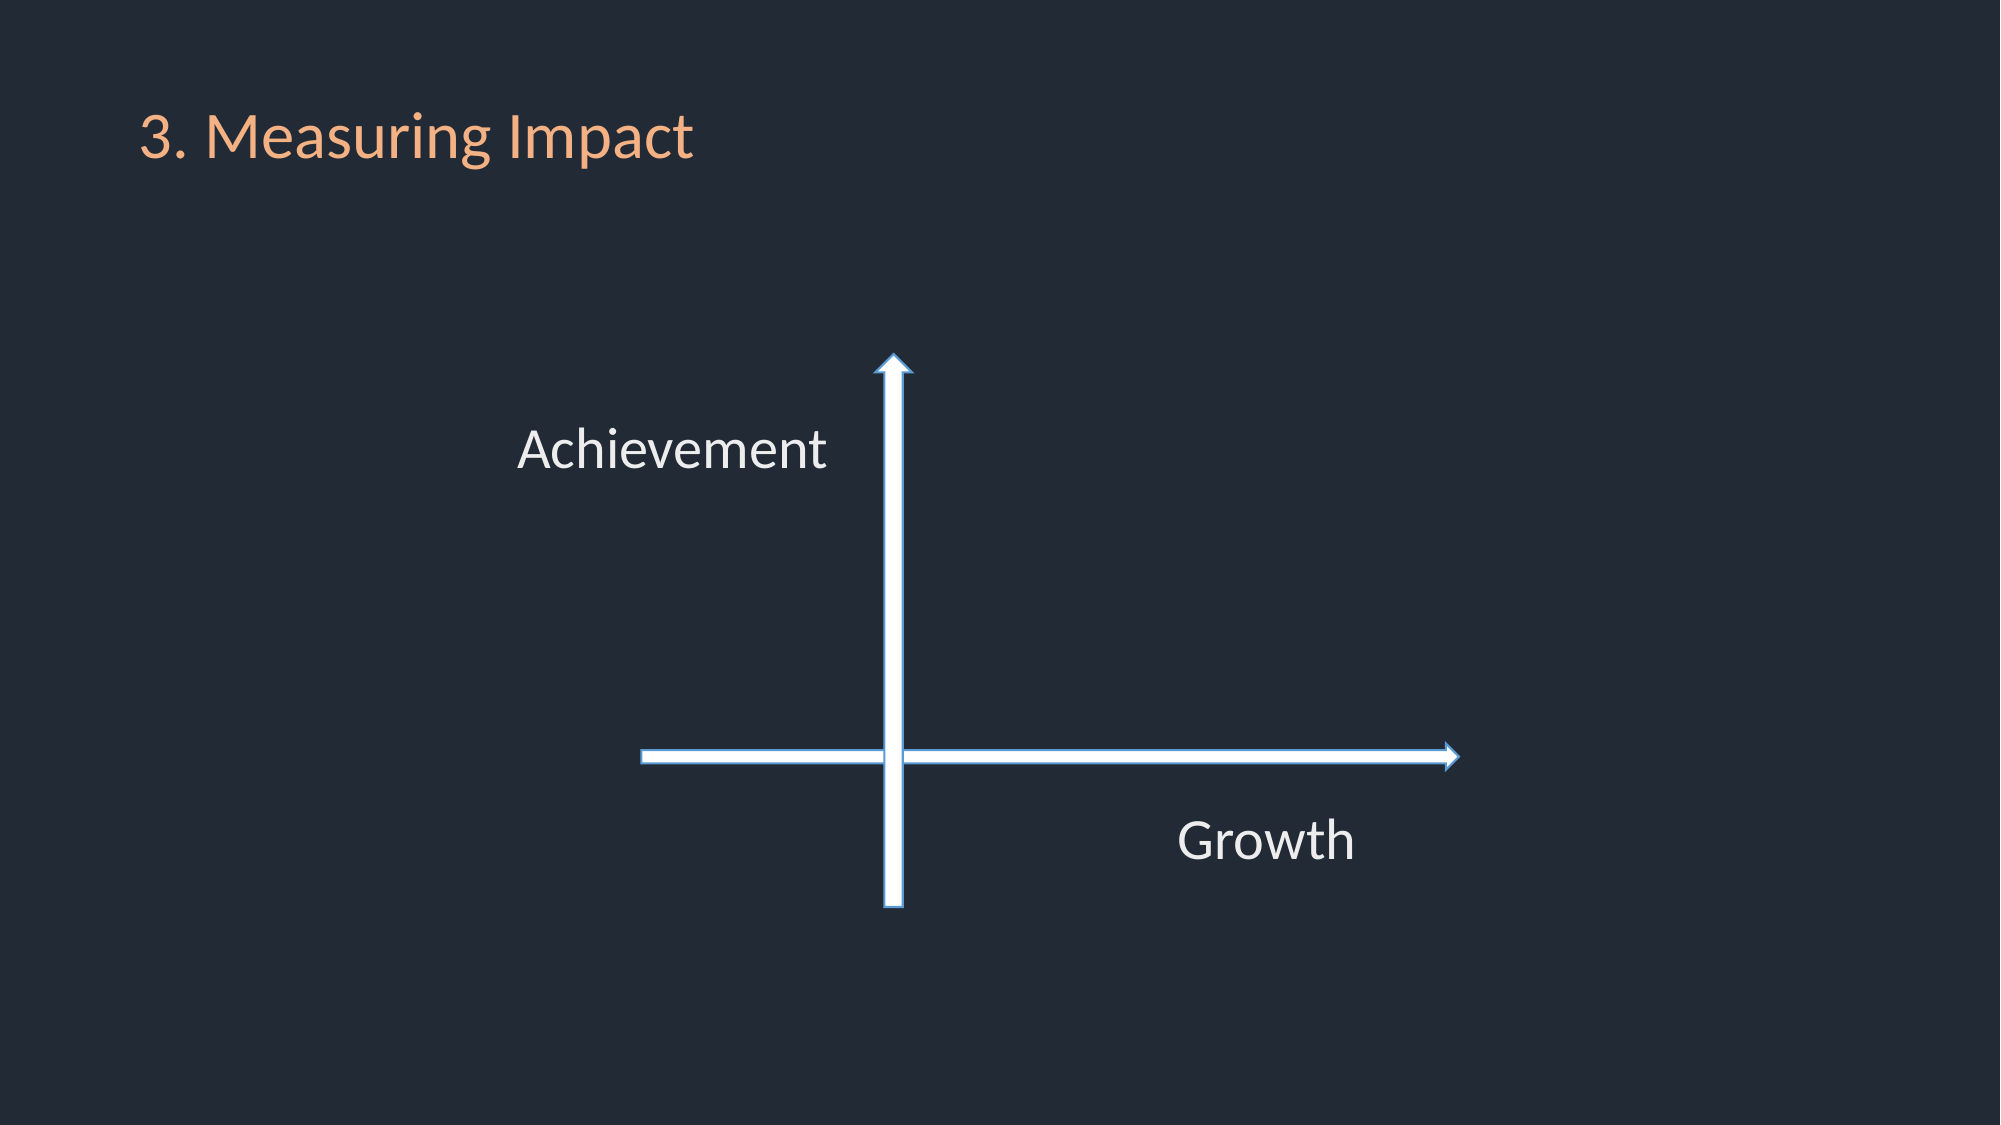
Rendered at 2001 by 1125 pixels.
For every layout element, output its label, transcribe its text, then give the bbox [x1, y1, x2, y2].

text_box 3. Measuring Impact [124, 84, 710, 180]
text_box [640, 749, 883, 765]
text_box Growth [1163, 793, 1372, 879]
text_box Achievement [502, 402, 843, 488]
text_box [904, 740, 1461, 773]
text_box [872, 352, 915, 909]
